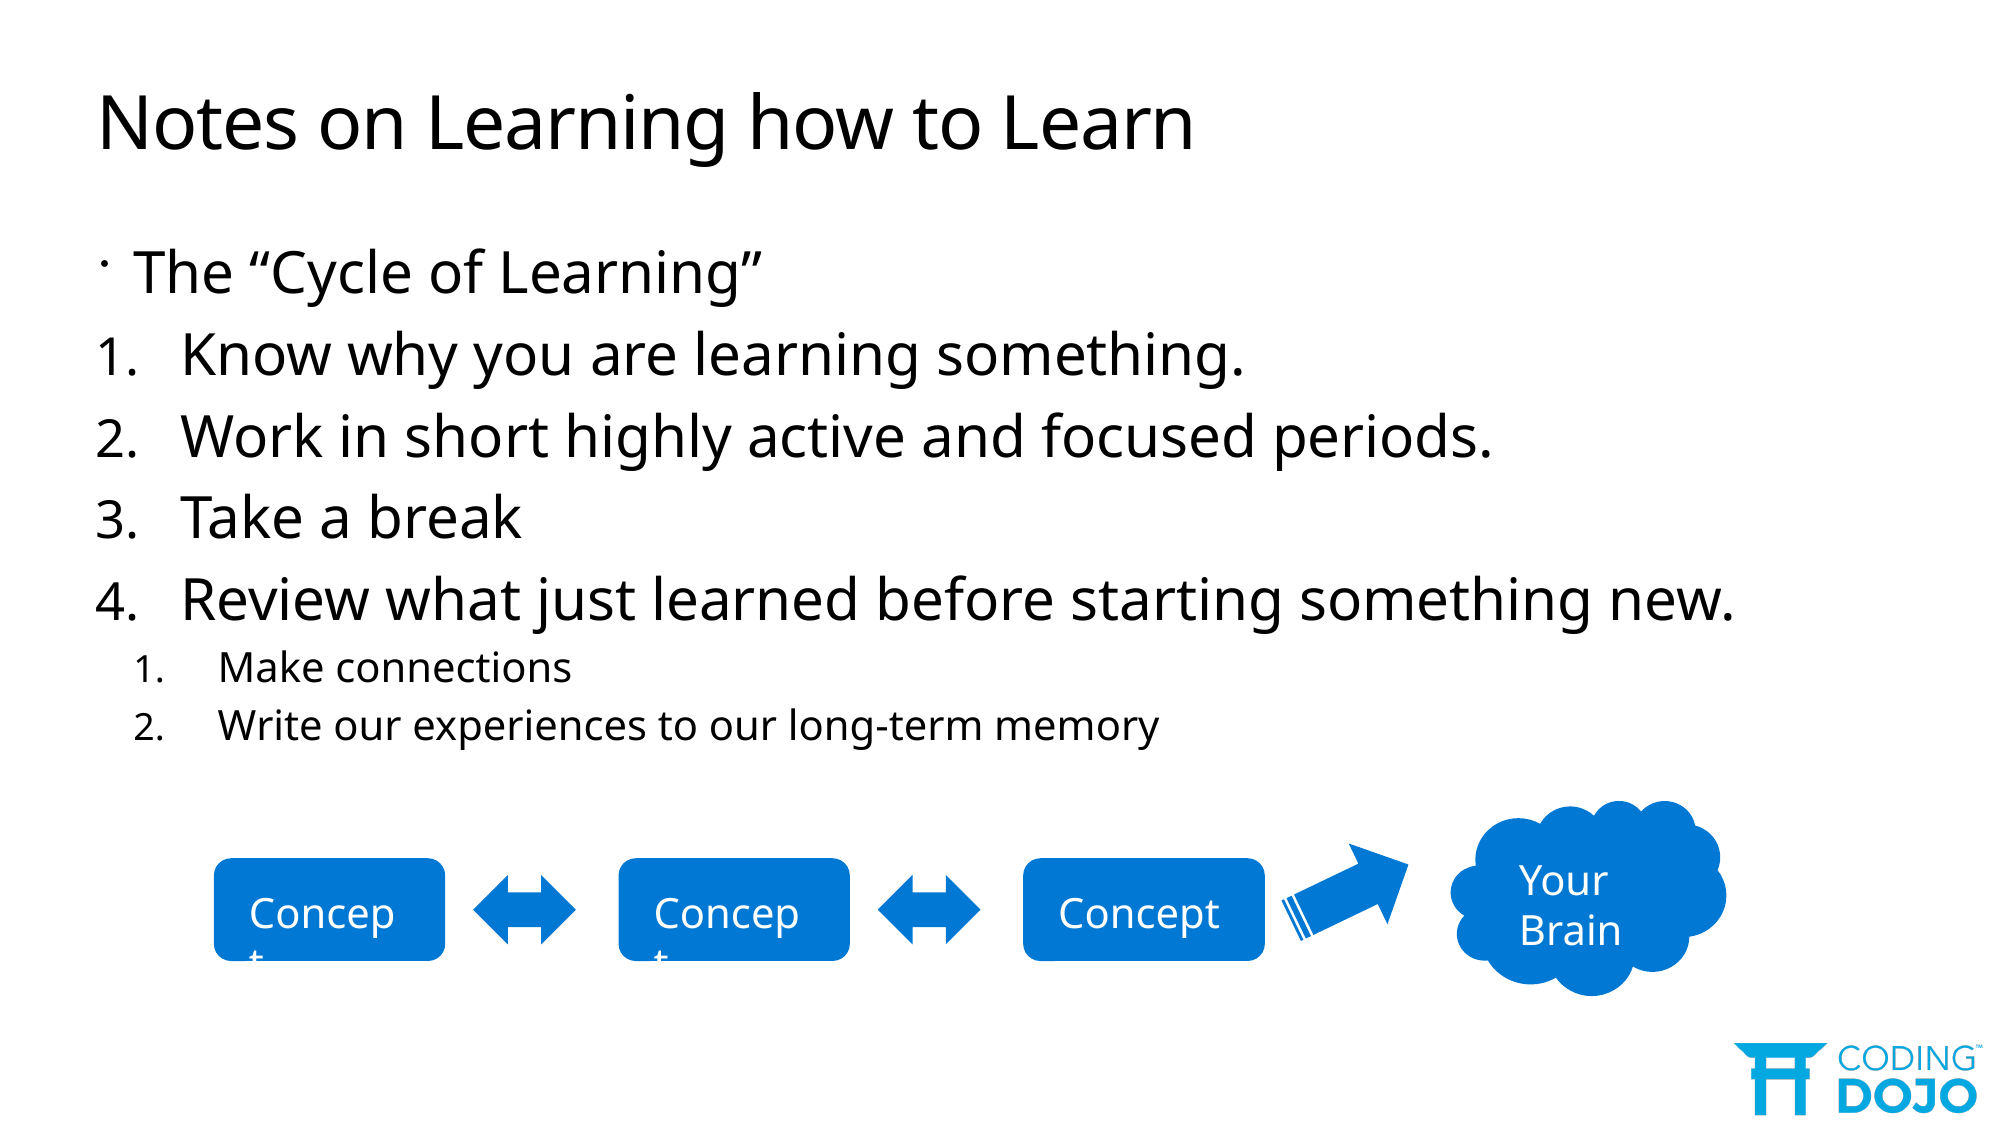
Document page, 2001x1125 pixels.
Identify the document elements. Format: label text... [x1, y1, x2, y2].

text_box Concept [1022, 857, 1266, 962]
text_box [1280, 842, 1410, 942]
text_box Concept [617, 857, 851, 962]
title Notes on Learning how to Learn [96, 75, 1904, 166]
text_box [472, 874, 577, 946]
text_box [877, 874, 982, 946]
list The “Cycle of Learning” Know why you are learning something. Work in short highly active and focused periods. Take a break Review what just learned before starting something new. Make connections Write our experiences to our long-term memory [95, 235, 1904, 888]
text_box Your Brain [1449, 800, 1728, 997]
text_box Concept [213, 857, 446, 962]
